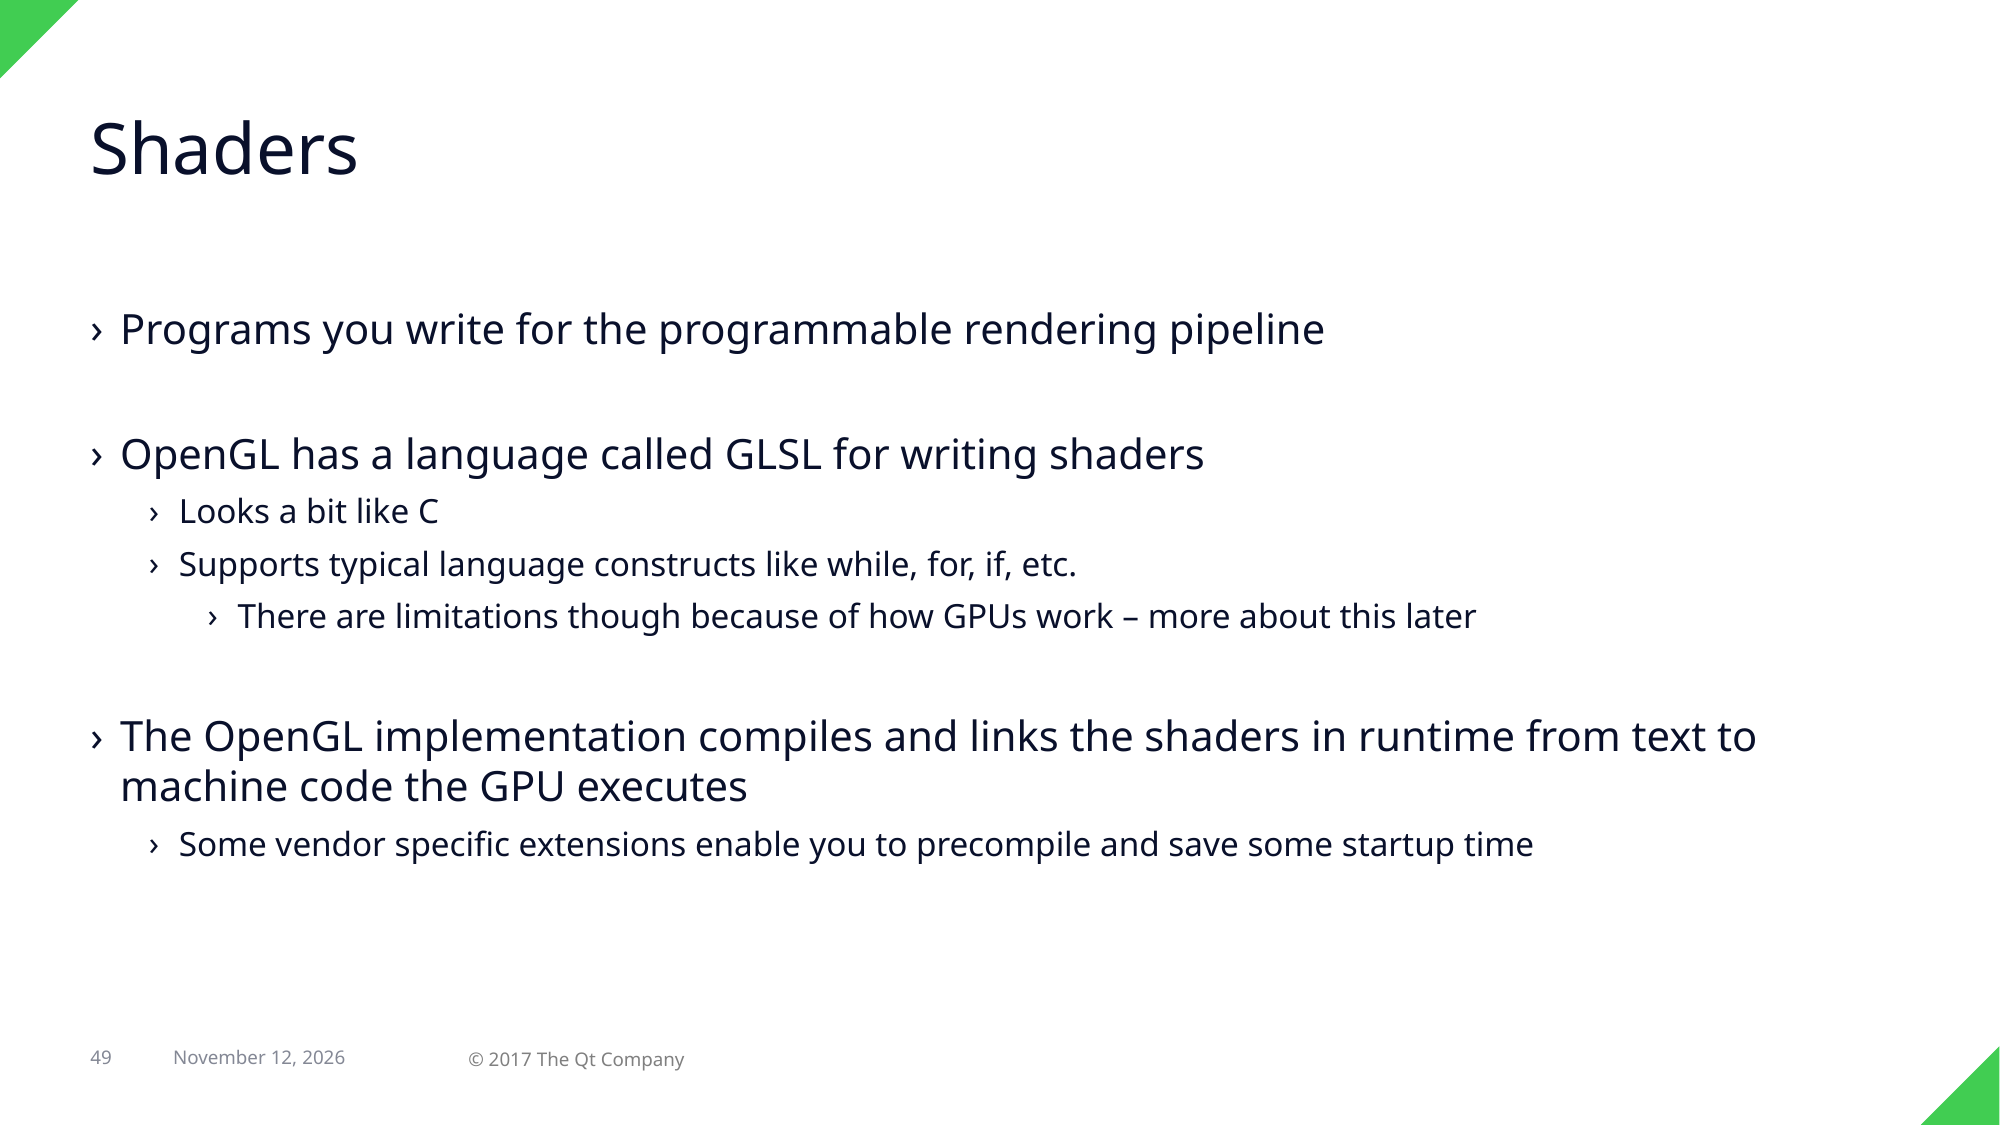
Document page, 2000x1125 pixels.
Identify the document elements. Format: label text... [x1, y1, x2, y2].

list Programs you write for the programmable rendering pipeline OpenGL has a language called GLSL for writing shaders Looks a bit like C Supports typical language constructs like while, for, if, etc. There are limitations though because of how GPUs work – more about this later The OpenGL implementation compiles and links the shaders in runtime from text to machine code the GPU executes Some vendor specific extensions enable you to precompile and save some startup time [90, 302, 1910, 1012]
slide_number 49 [90, 1046, 173, 1071]
title Shaders [90, 113, 1910, 268]
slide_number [173, 1046, 468, 1071]
footer © 2017 The Qt Company [468, 1046, 1910, 1071]
